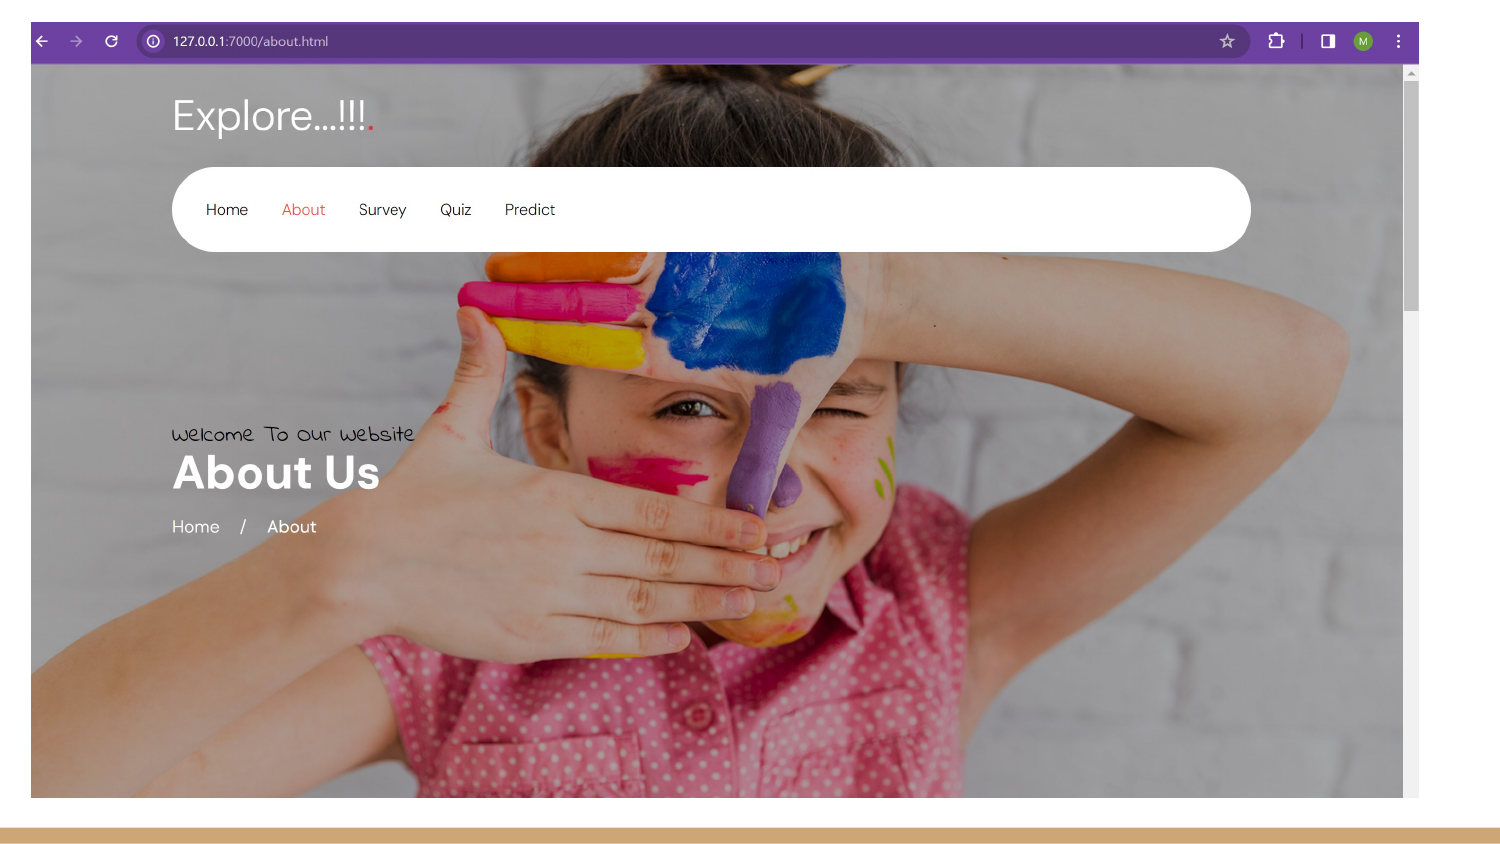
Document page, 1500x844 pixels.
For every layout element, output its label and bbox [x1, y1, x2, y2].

picture [30, 22, 1420, 798]
